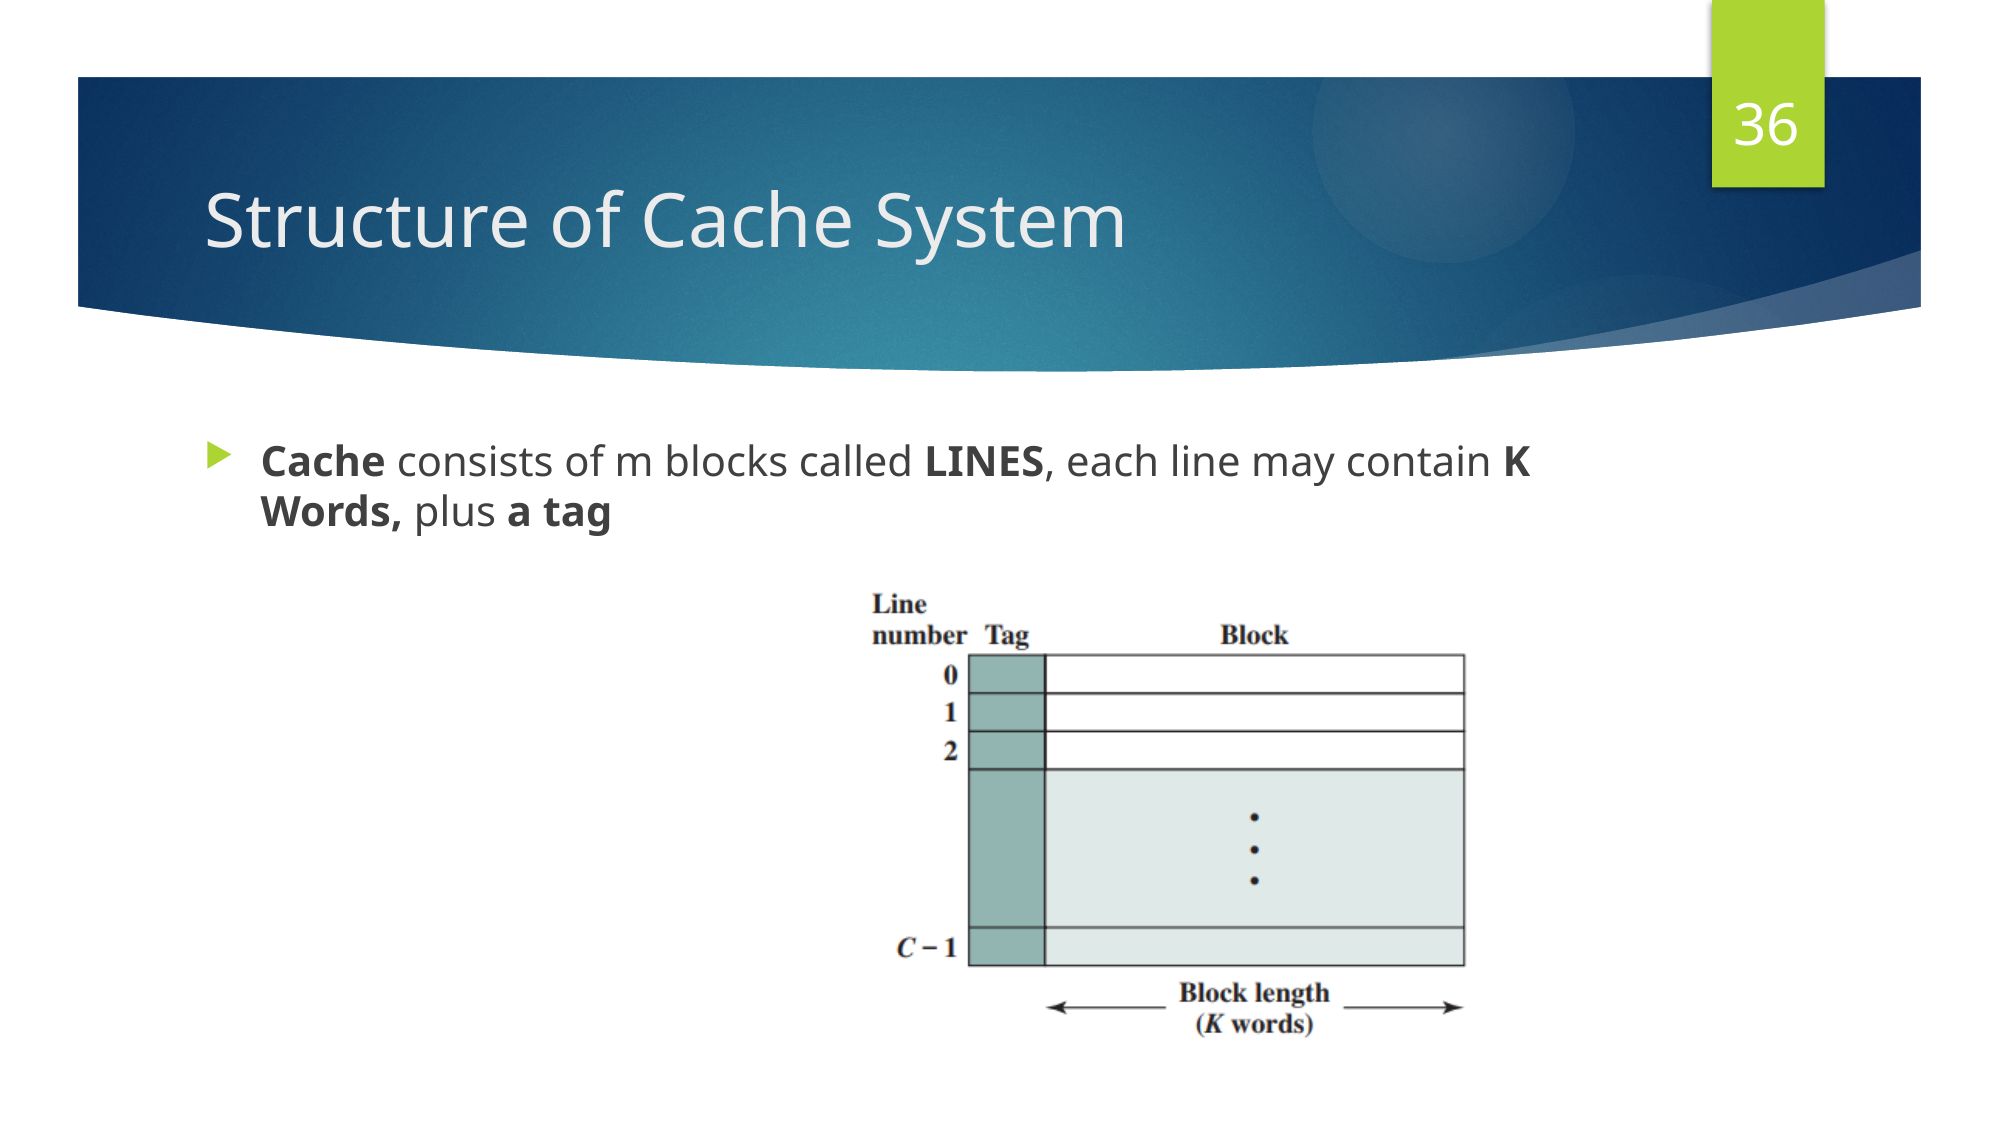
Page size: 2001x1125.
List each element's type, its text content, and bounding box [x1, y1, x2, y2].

list Cache consists of m blocks called LINES, each line may contain K Words, plus a tag [189, 427, 1627, 988]
slide_number 36 [1698, 48, 1836, 175]
title Structure of Cache System [189, 159, 1627, 276]
picture [747, 569, 1598, 1047]
